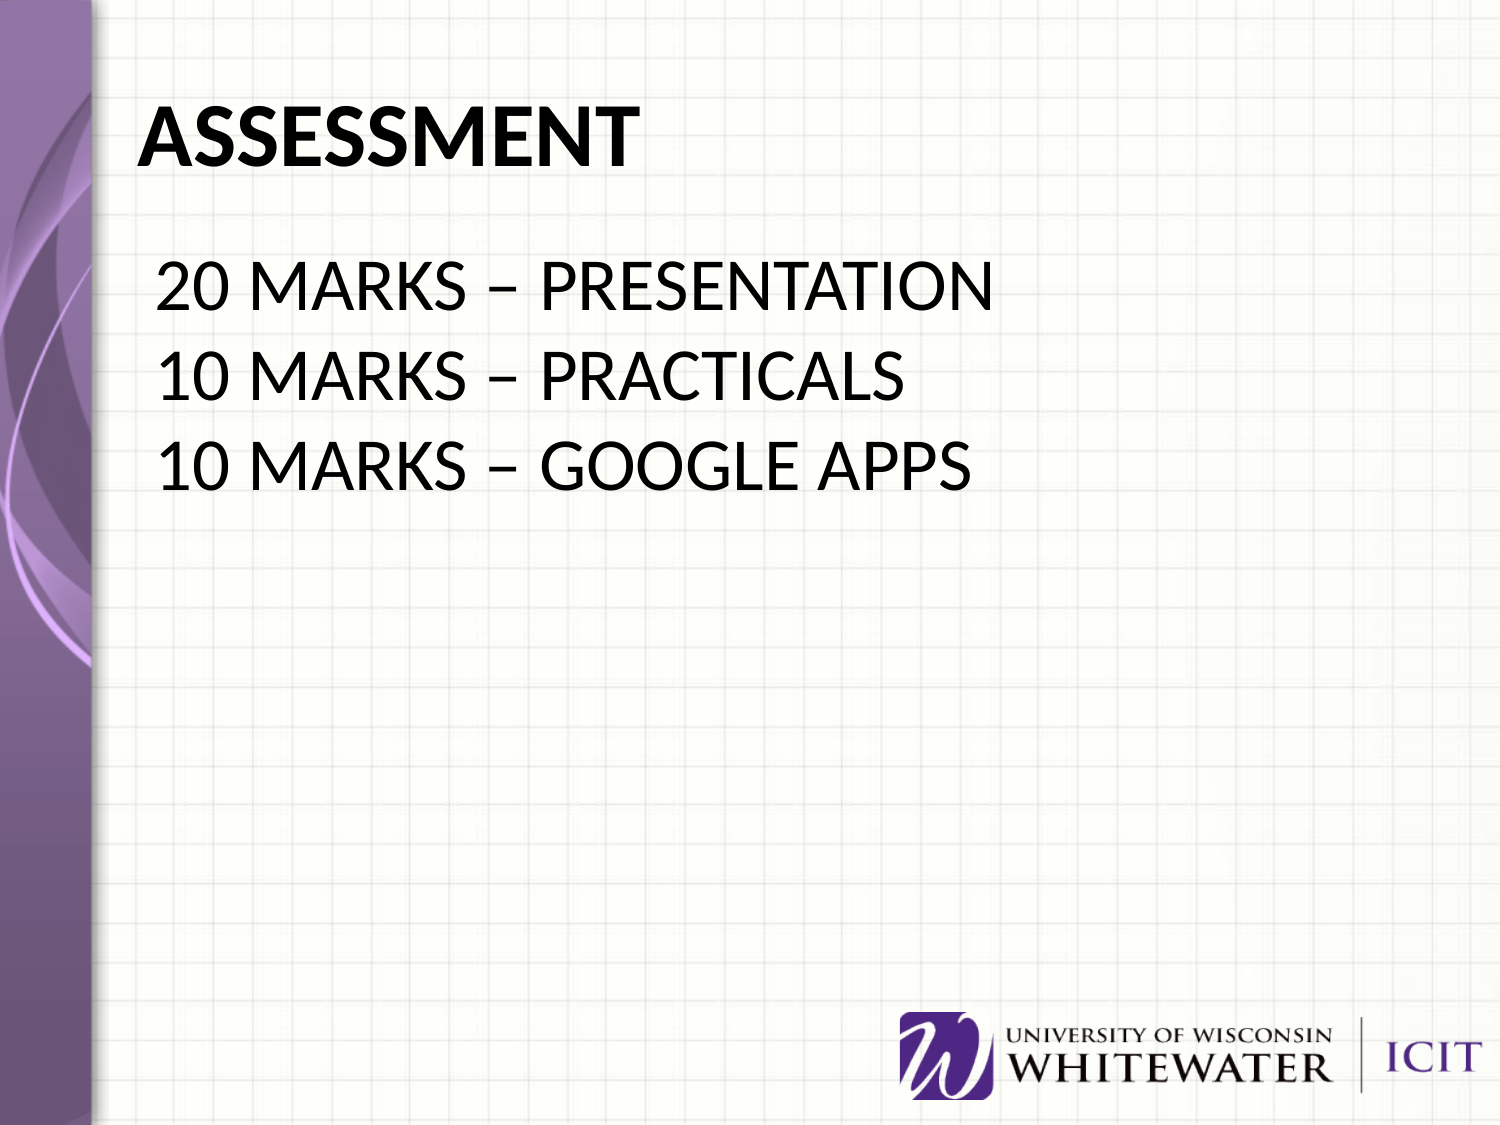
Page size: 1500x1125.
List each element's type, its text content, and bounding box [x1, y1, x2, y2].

picture [0, 0, 1500, 1125]
title ASSESSMENT [137, 74, 1425, 190]
list 20 MARKS – PRESENTATION 10 MARKS – PRACTICALS 10 MARKS – GOOGLE APPS [154, 235, 1346, 509]
